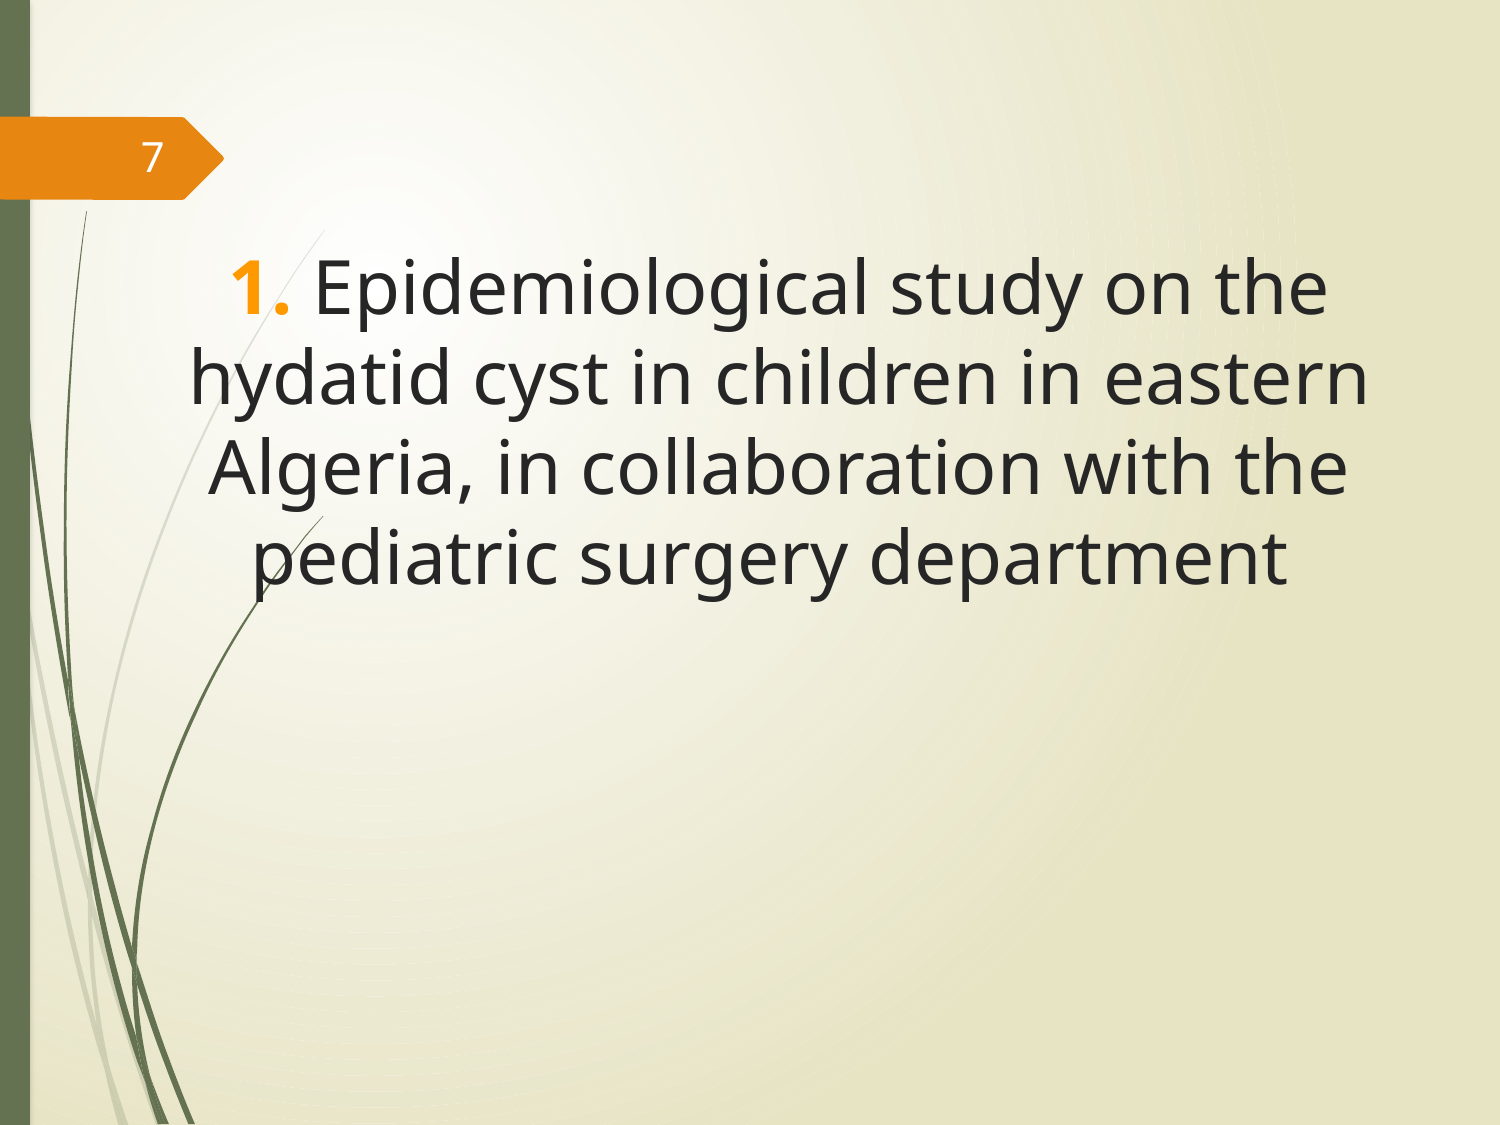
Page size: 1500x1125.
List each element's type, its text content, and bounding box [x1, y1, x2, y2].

title 1. Epidemiological study on the hydatid cyst in children in eastern Algeria, in collaboration with the pediatric surgery department [100, 231, 1459, 870]
slide_number 7 [83, 129, 180, 190]
